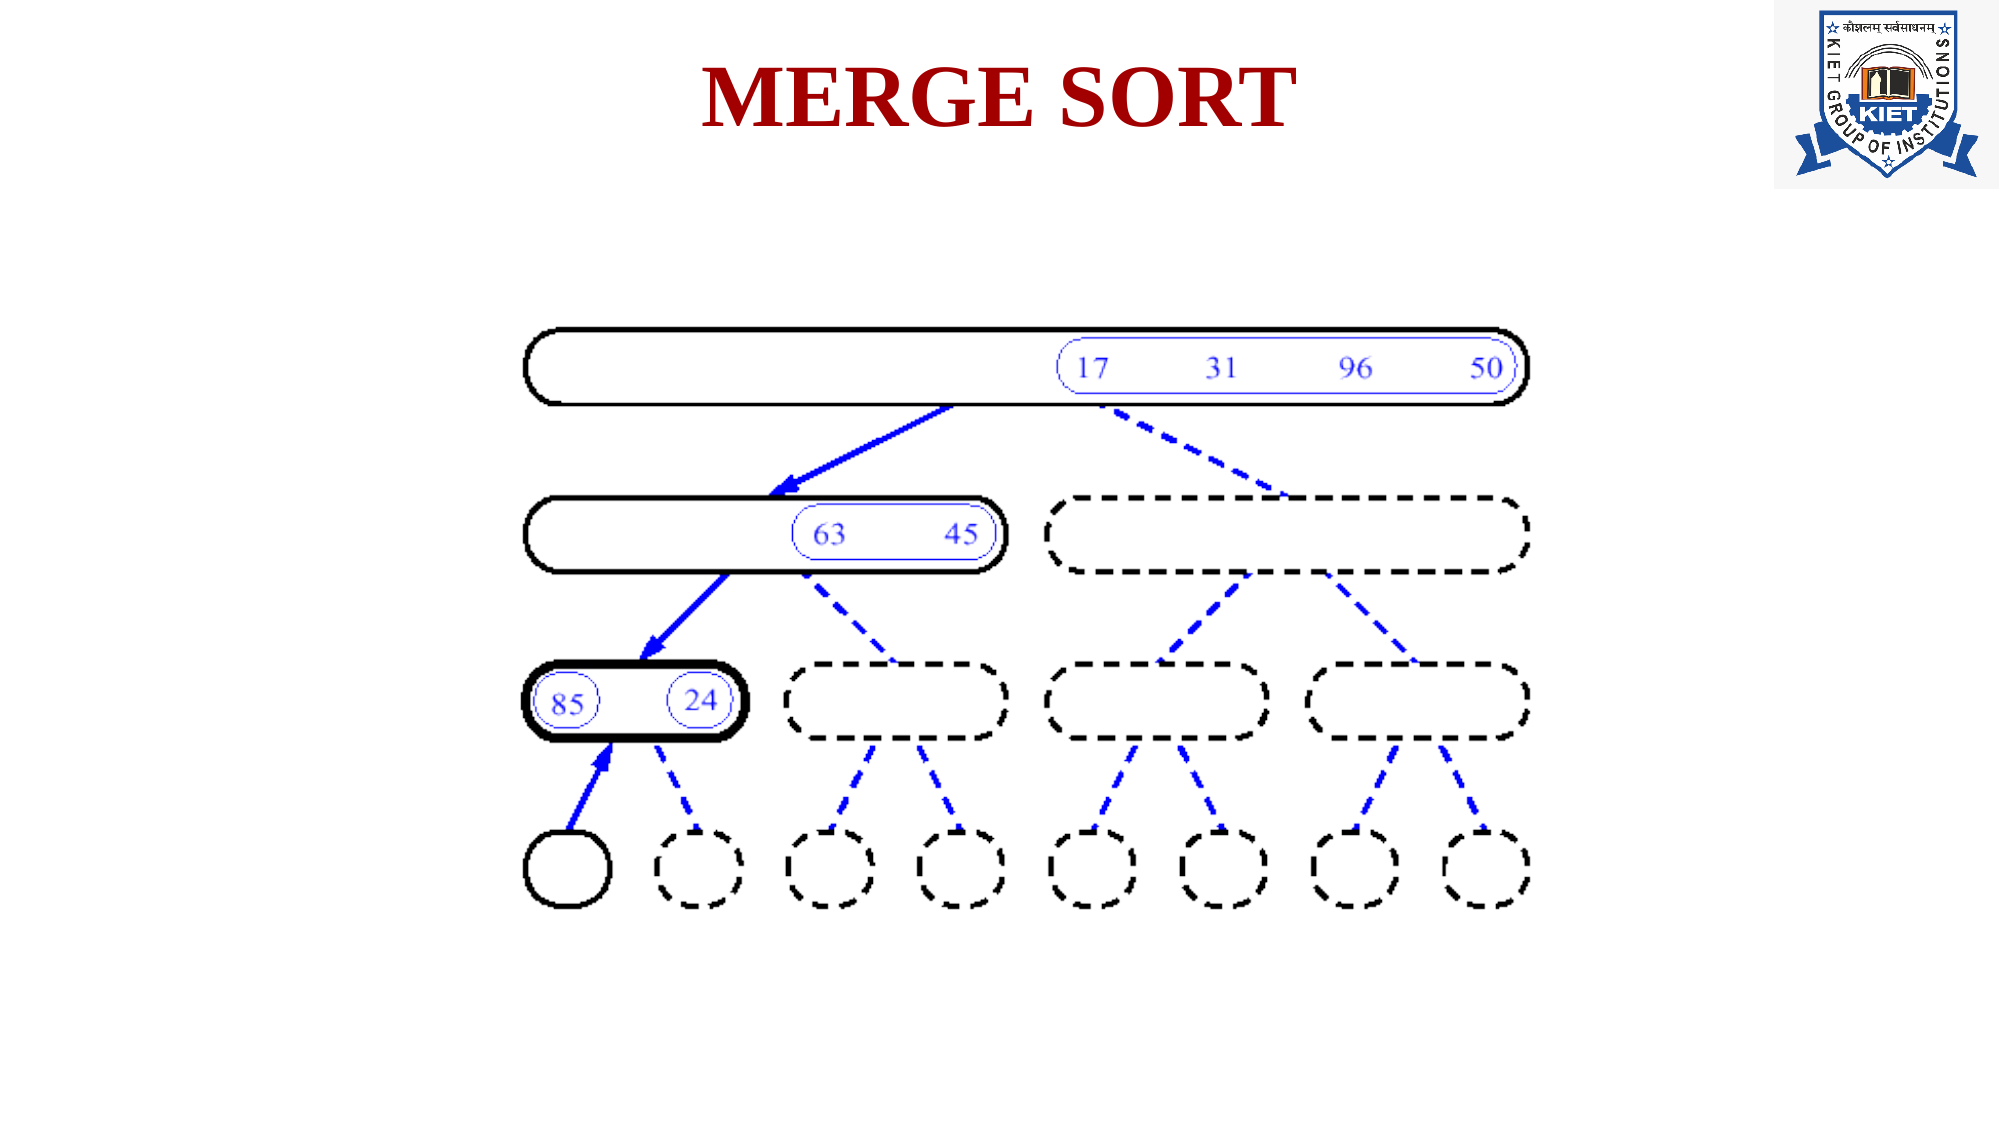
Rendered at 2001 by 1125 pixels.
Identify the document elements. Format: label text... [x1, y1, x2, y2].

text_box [519, 323, 1537, 914]
picture [1774, 0, 1999, 189]
text_box MERGE SORT [281, 30, 1719, 152]
